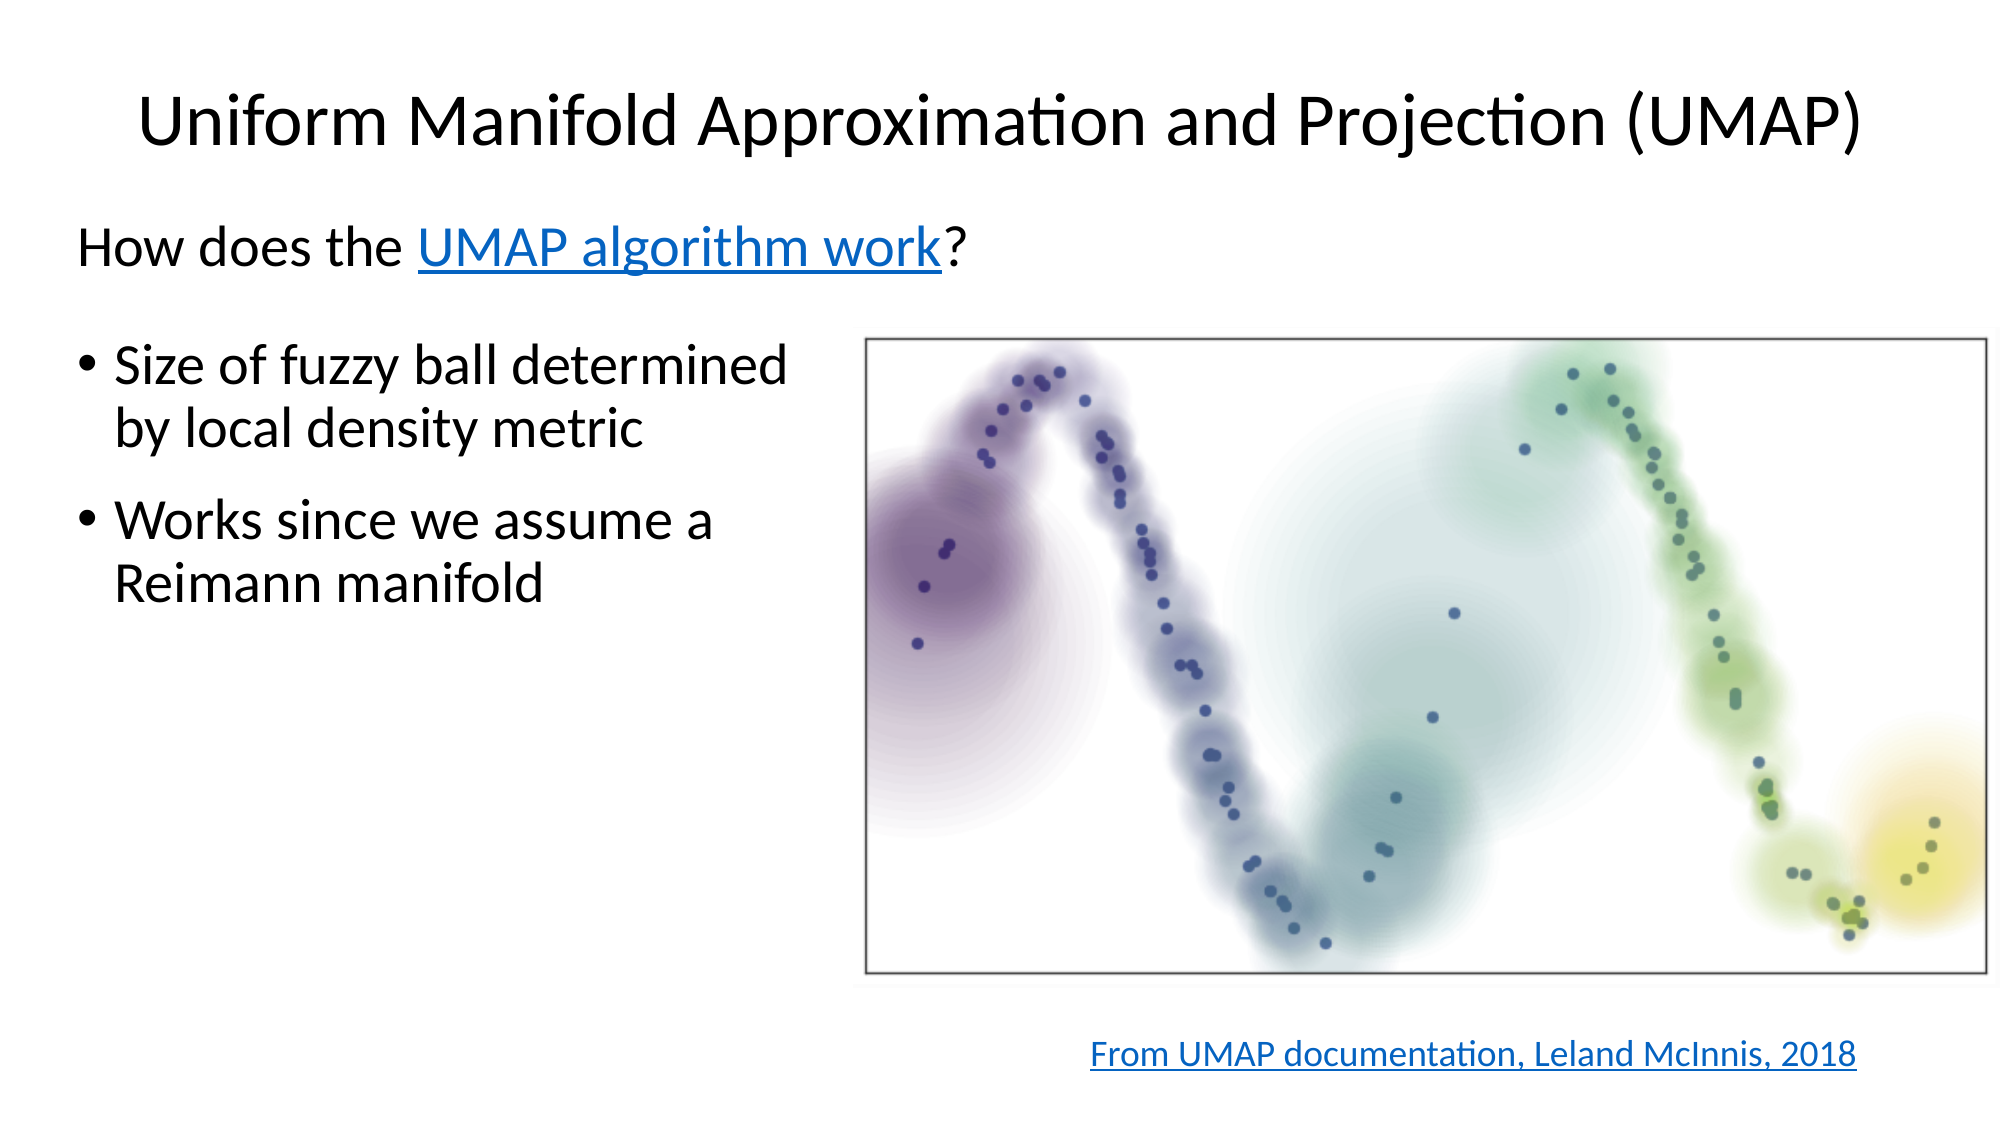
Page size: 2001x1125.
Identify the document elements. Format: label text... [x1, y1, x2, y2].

picture [853, 327, 2000, 988]
list How does the UMAP algorithm work? [62, 208, 1953, 302]
text_box Size of fuzzy ball determined by local density metric Works since we assume a Reimann manifold [62, 327, 847, 1038]
title Uniform Manifold Approximation and Projection (UMAP) [122, 66, 1911, 176]
text_box From UMAP documentation, Leland McInnis, 2018 [1075, 1021, 1911, 1082]
